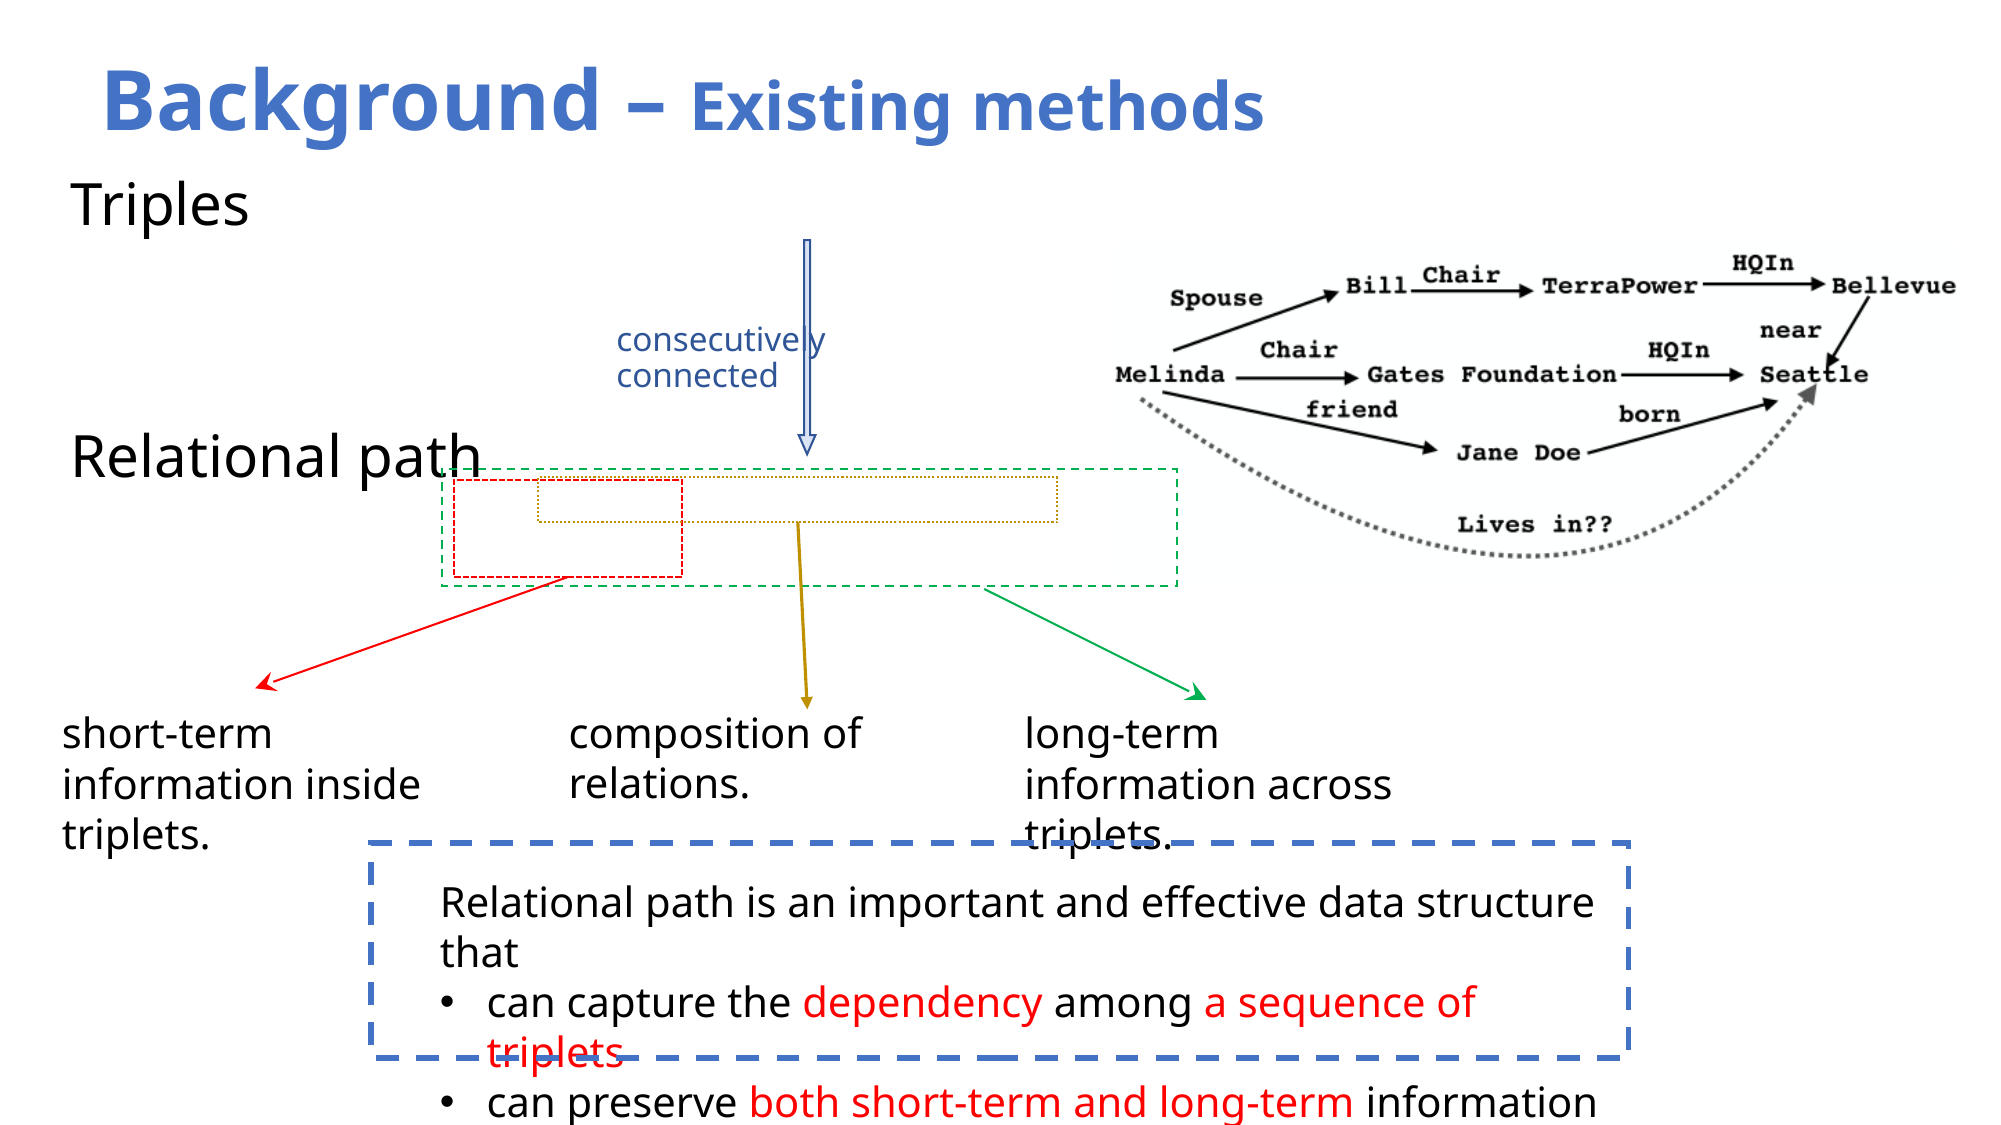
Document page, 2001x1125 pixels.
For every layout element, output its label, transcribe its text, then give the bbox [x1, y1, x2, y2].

text_box composition of relations. [553, 699, 1009, 815]
text_box [441, 468, 1178, 587]
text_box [255, 576, 568, 689]
text_box long-term information across triplets. [1009, 699, 1465, 842]
text_box Background – Existing methods [85, 0, 1878, 208]
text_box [797, 522, 808, 710]
text_box consecutively connected [601, 315, 1013, 402]
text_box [984, 588, 1207, 700]
text_box [803, 239, 812, 315]
text_box Relational path is an important and effective data structure that can capture the dependency among a sequence of triplets can preserve both short-term and long-term information in KG [424, 1058, 1629, 1125]
text_box [370, 842, 1630, 1059]
text_box short-term information inside triplets. [47, 699, 502, 865]
picture [1114, 225, 1981, 581]
text_box [797, 402, 818, 457]
